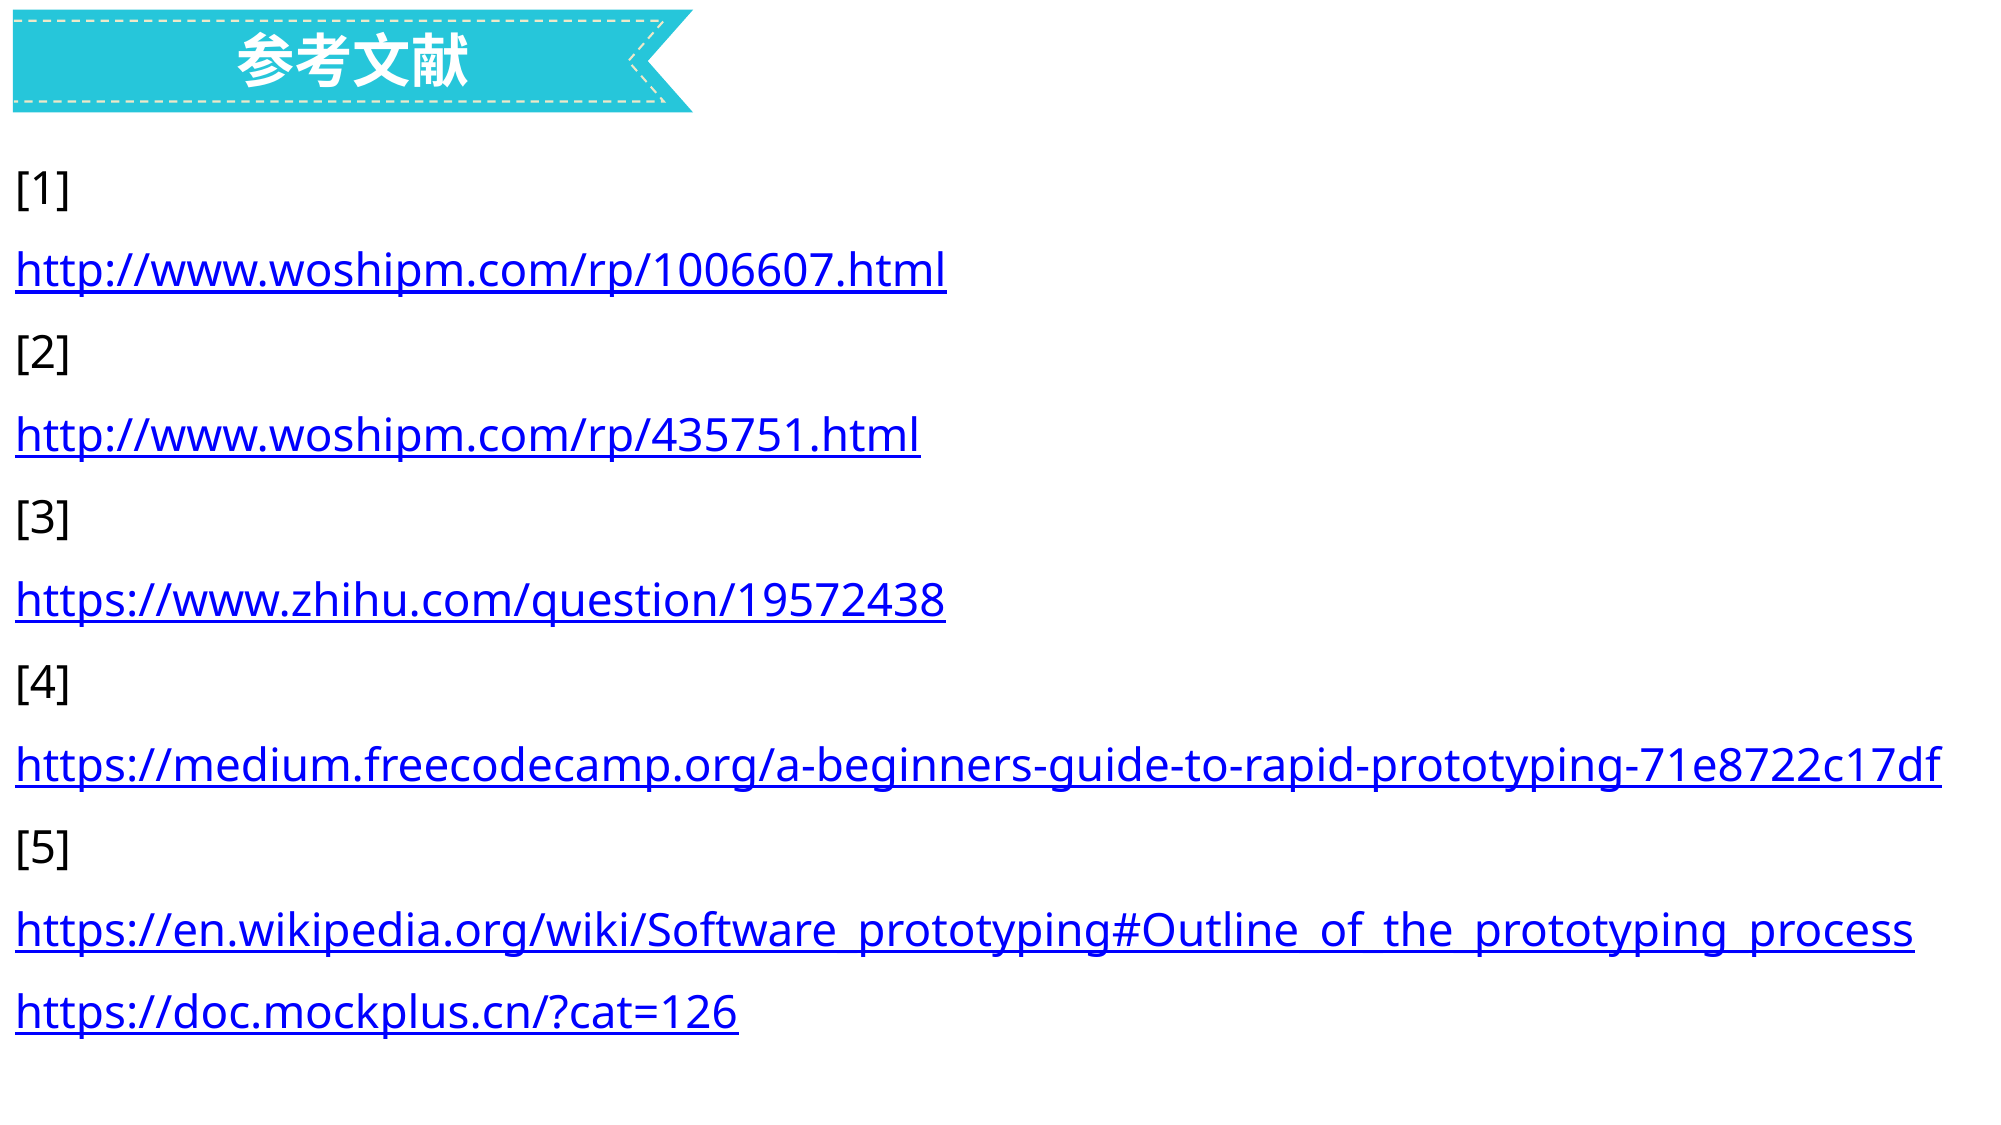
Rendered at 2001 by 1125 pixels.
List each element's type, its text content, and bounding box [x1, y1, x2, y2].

text_box [1] http://www.woshipm.com/rp/1006607.html [2] http://www.woshipm.com/rp/435751.html [3] https://www.zhihu.com/question/19572438 [4] https://medium.freecodecamp.org/a-beginners-guide-to-rapid-prototyping-71e8722c17df [5] https://en.wikipedia.org/wiki/Software_prototyping#Outline_of_the_prototyping_process https://doc.mockplus.cn/?cat=126 [0, 123, 2000, 1046]
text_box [12, 9, 694, 113]
